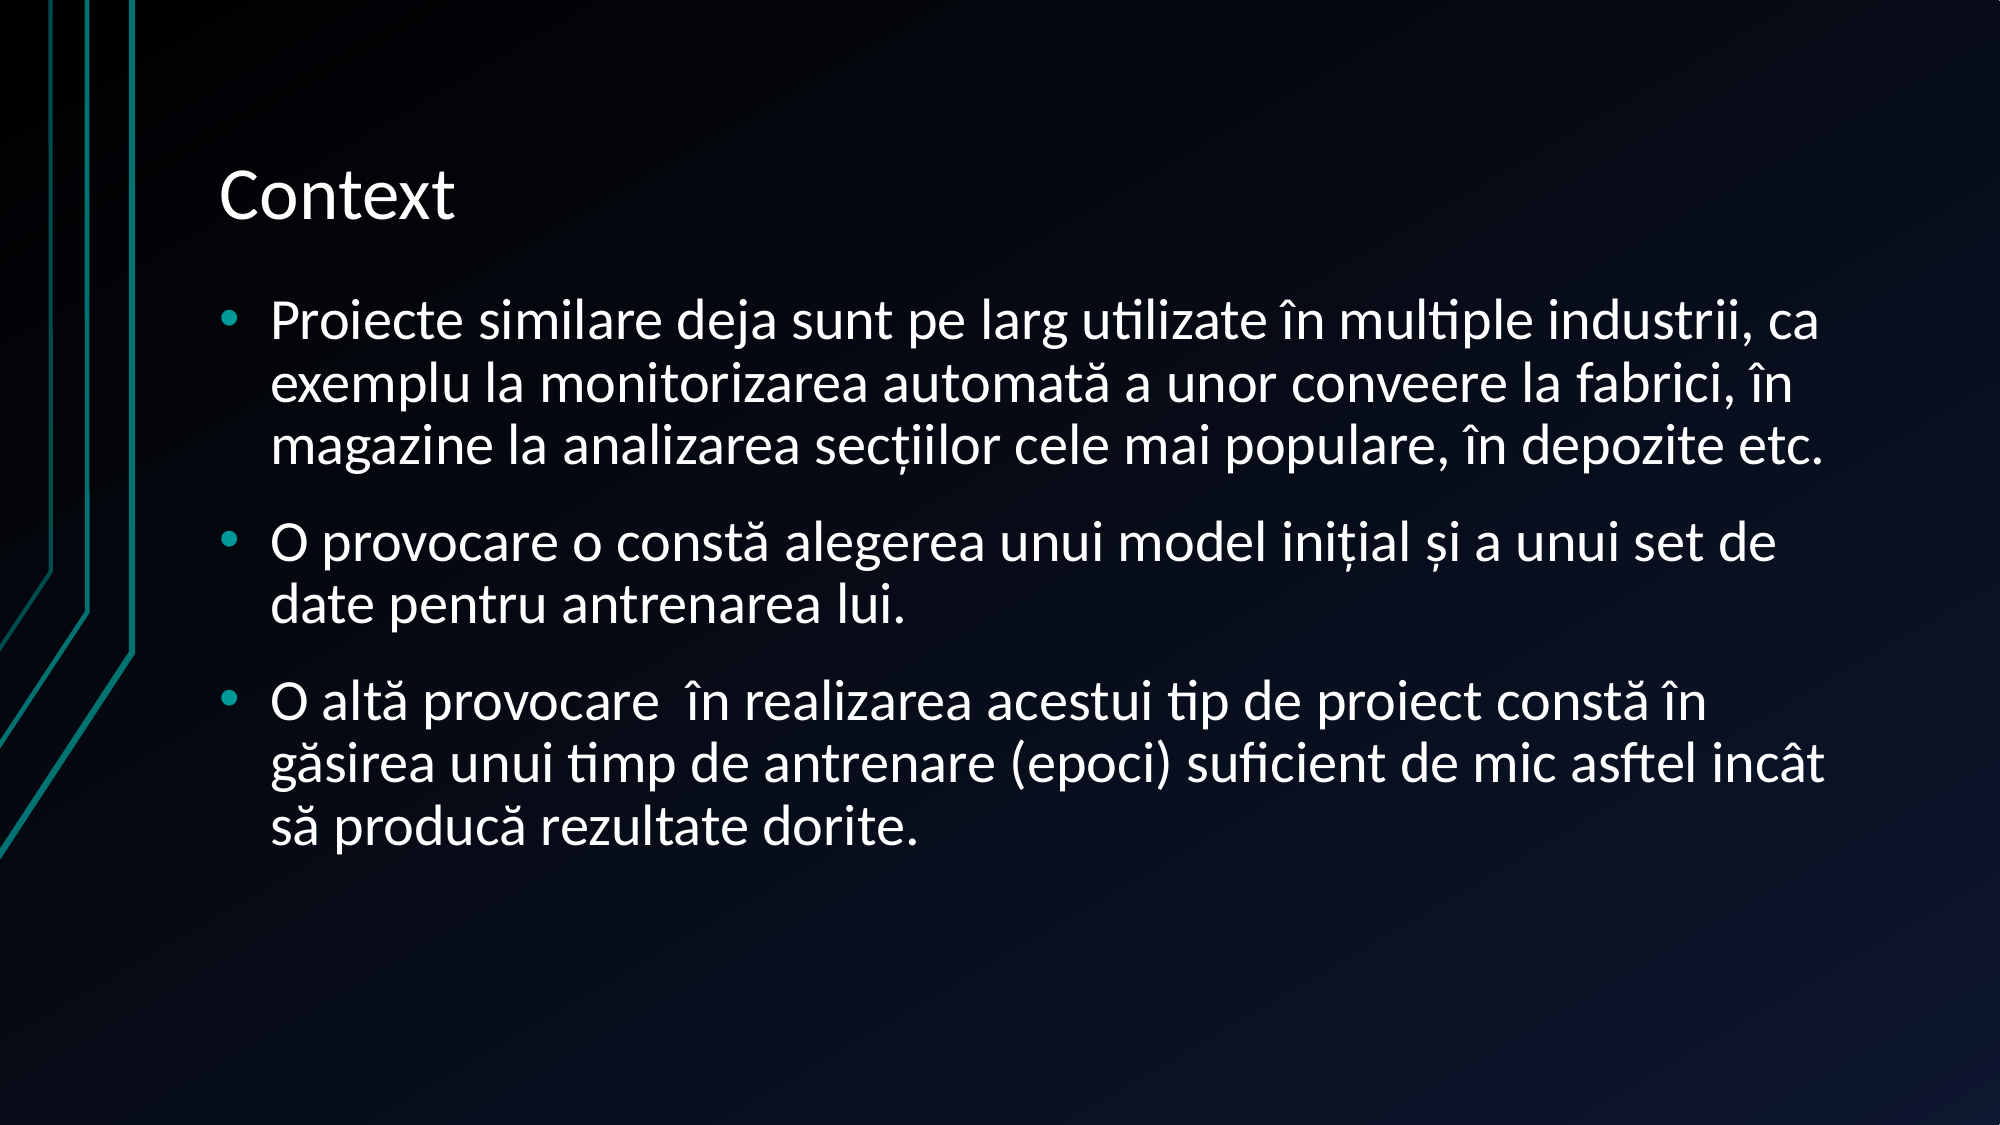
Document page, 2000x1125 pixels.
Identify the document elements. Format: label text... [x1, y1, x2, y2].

list Proiecte similare deja sunt pe larg utilizate în multiple industrii, ca exemplu la monitorizarea automată a unor conveere la fabrici, în magazine la analizarea secțiilor cele mai populare, în depozite etc. O provocare o constă alegerea unui model inițial și a unui set de date pentru antrenarea lui. O altă provocare în realizarea acestui tip de proiect constă în găsirea unui timp de antrenare (epoci) suficient de mic asftel incât să producă rezultate dorite. [199, 279, 1900, 1012]
title Context [199, 45, 1900, 246]
